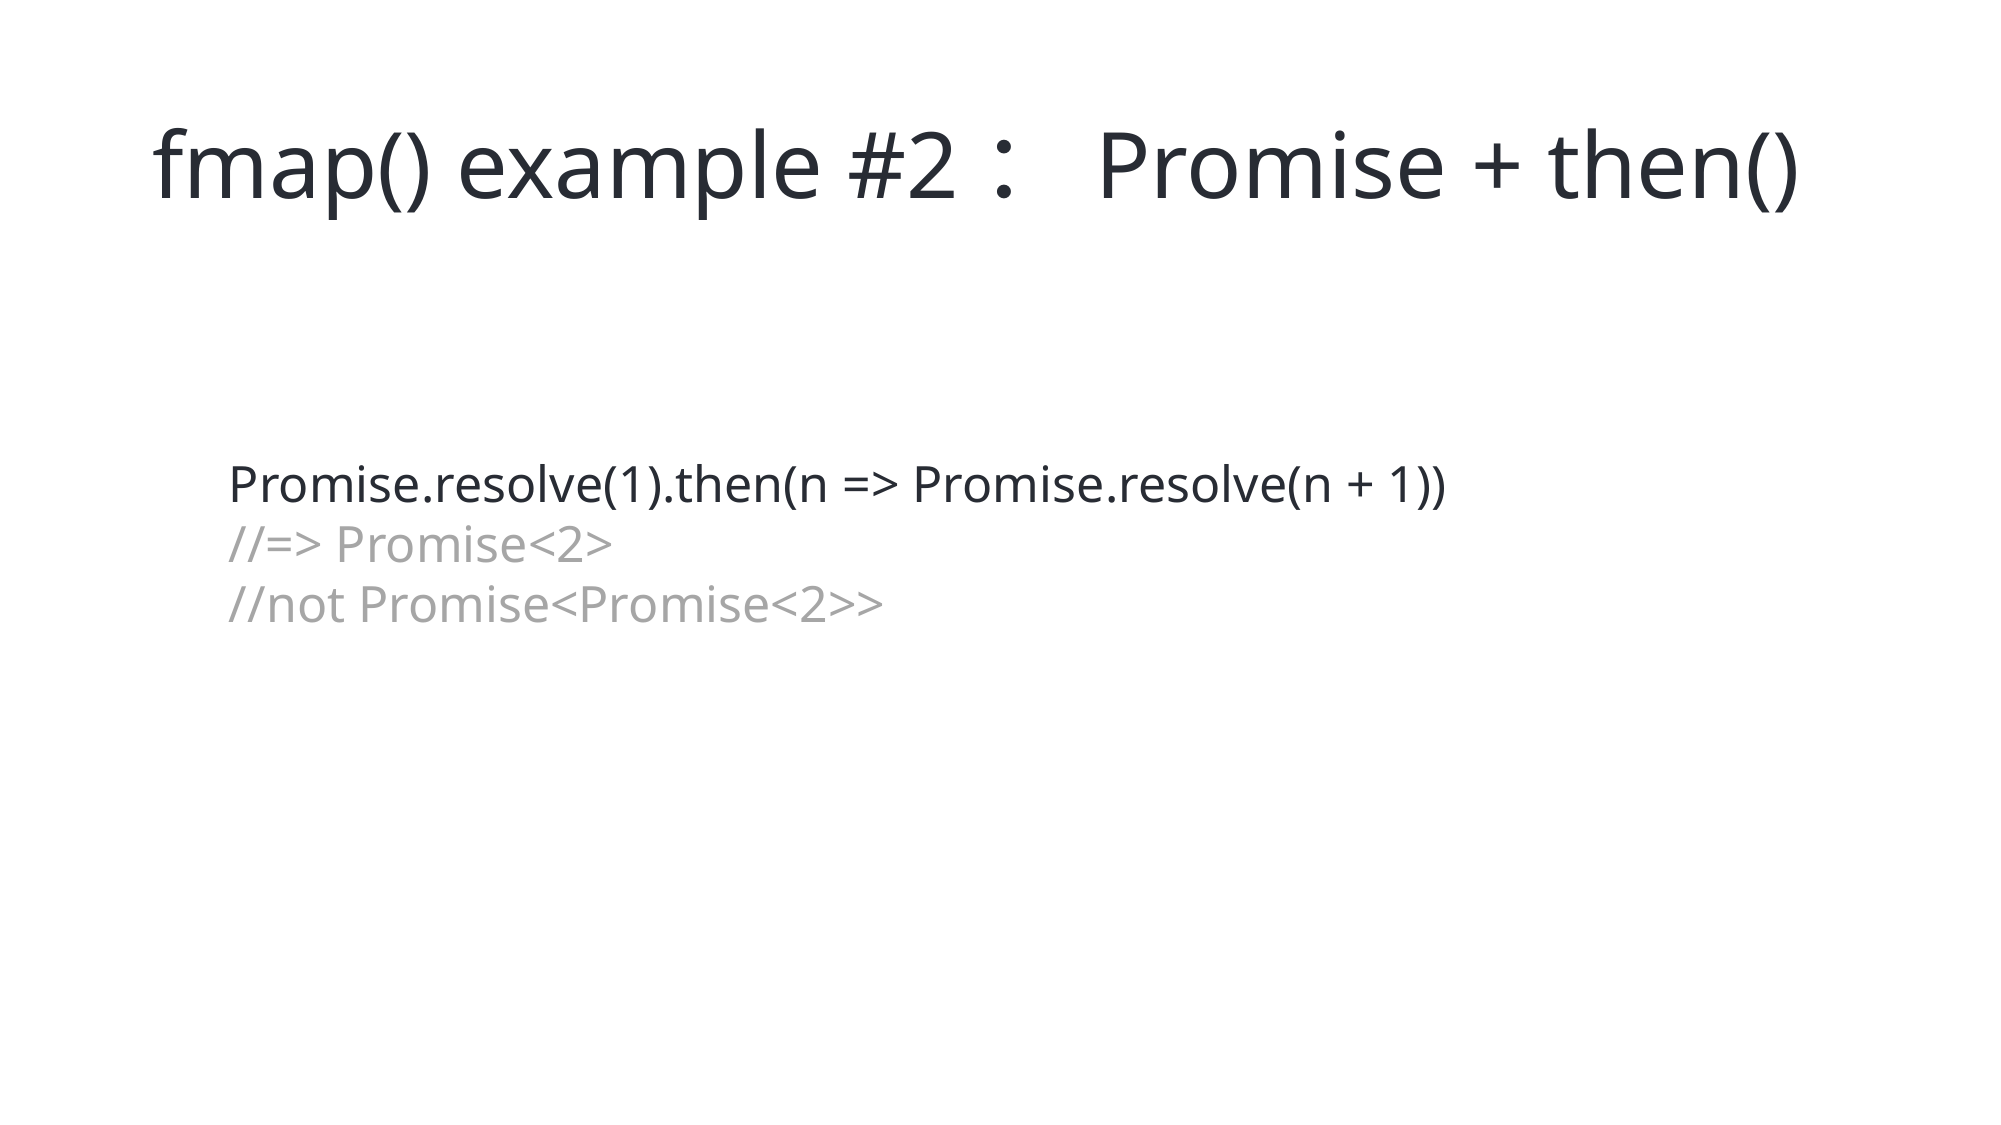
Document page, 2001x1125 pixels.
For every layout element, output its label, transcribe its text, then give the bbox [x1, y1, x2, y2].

title fmap() example #2：Promise + then() [137, 67, 1863, 271]
text_box Promise.resolve(1).then(n => Promise.resolve(n + 1)) //=> Promise<2> //not Promise<Promise<2>> [214, 445, 1562, 640]
